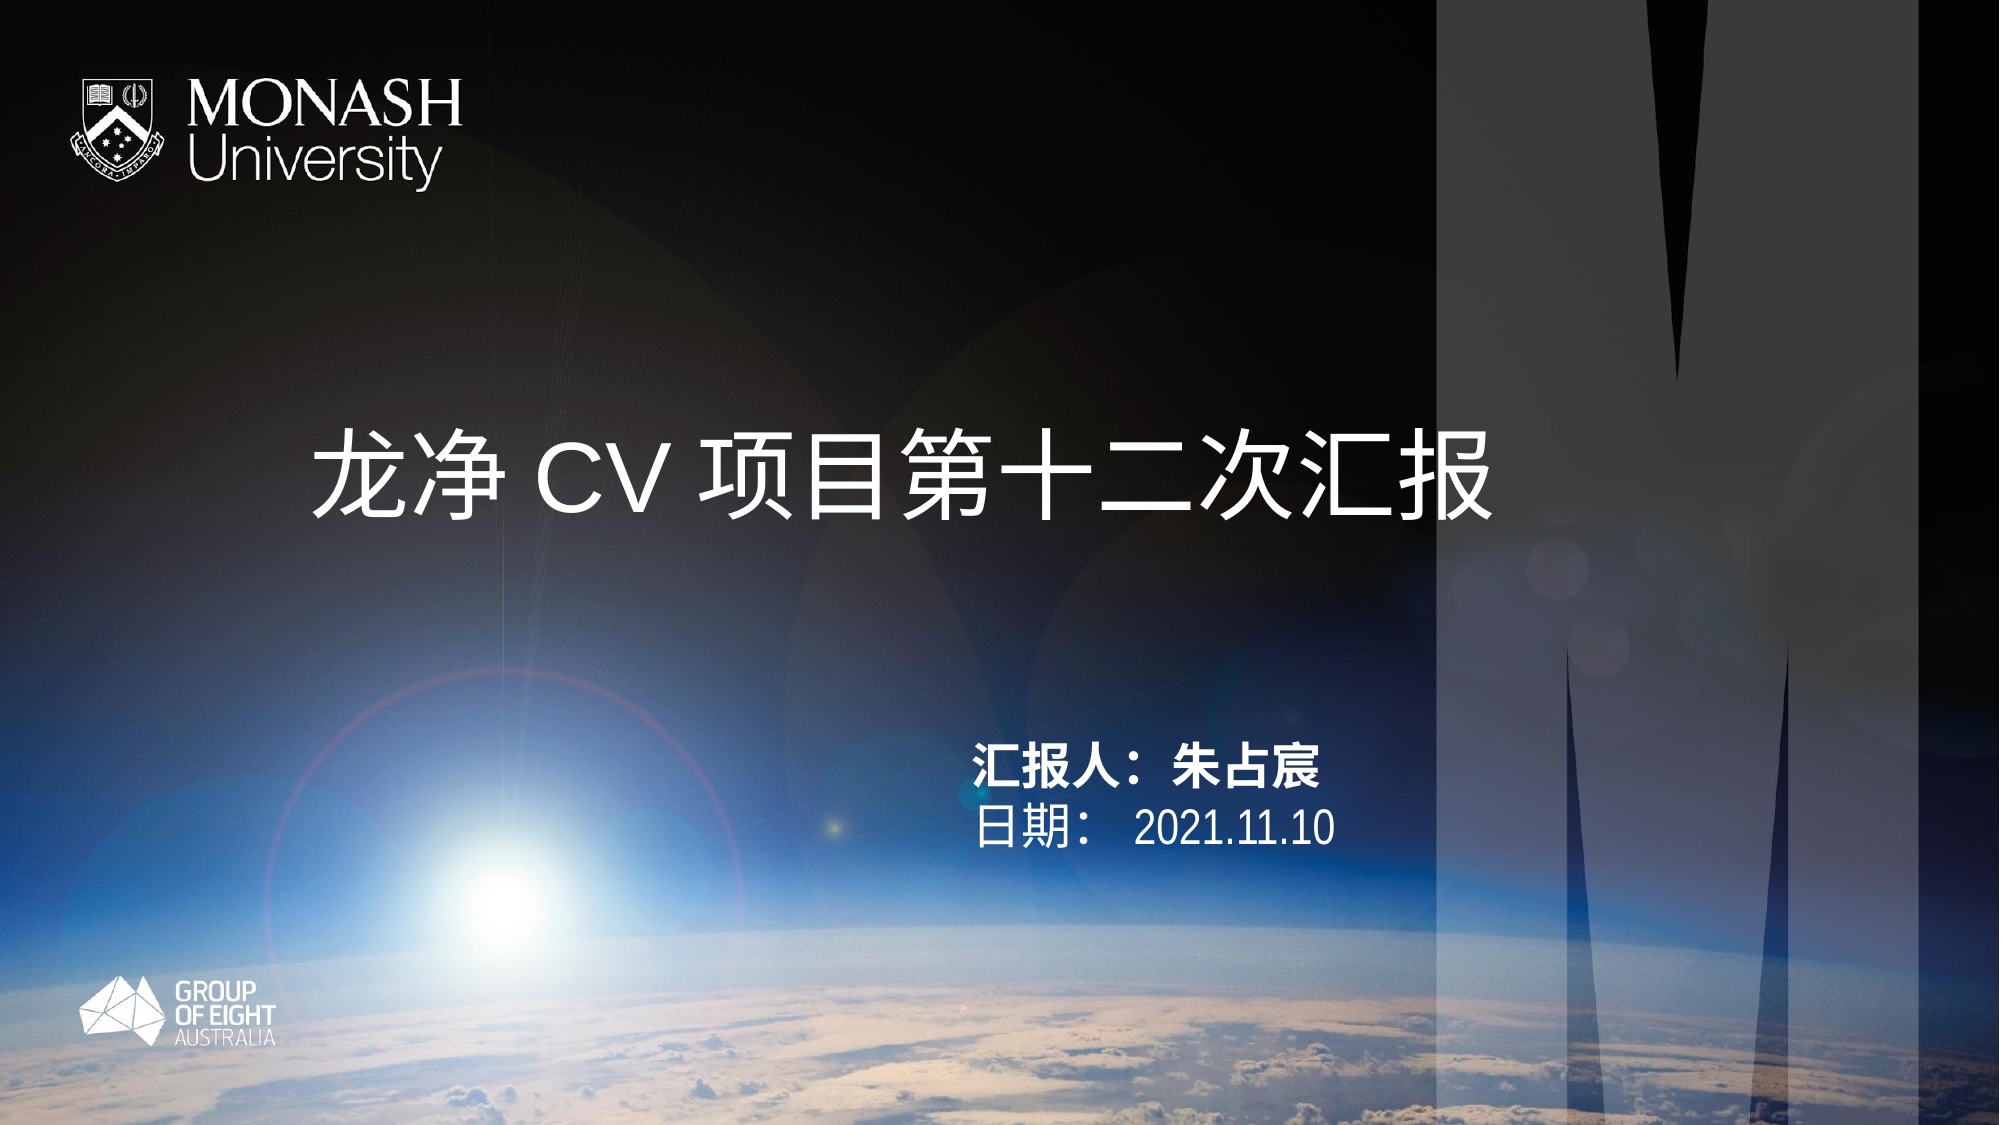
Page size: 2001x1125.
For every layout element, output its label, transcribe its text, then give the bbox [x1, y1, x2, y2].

list 汇报人：朱占宸 日期：2021.11.10 [956, 726, 1521, 937]
picture [0, 0, 1999, 1125]
list 龙净CV项目第十二次汇报 [266, 405, 1540, 548]
